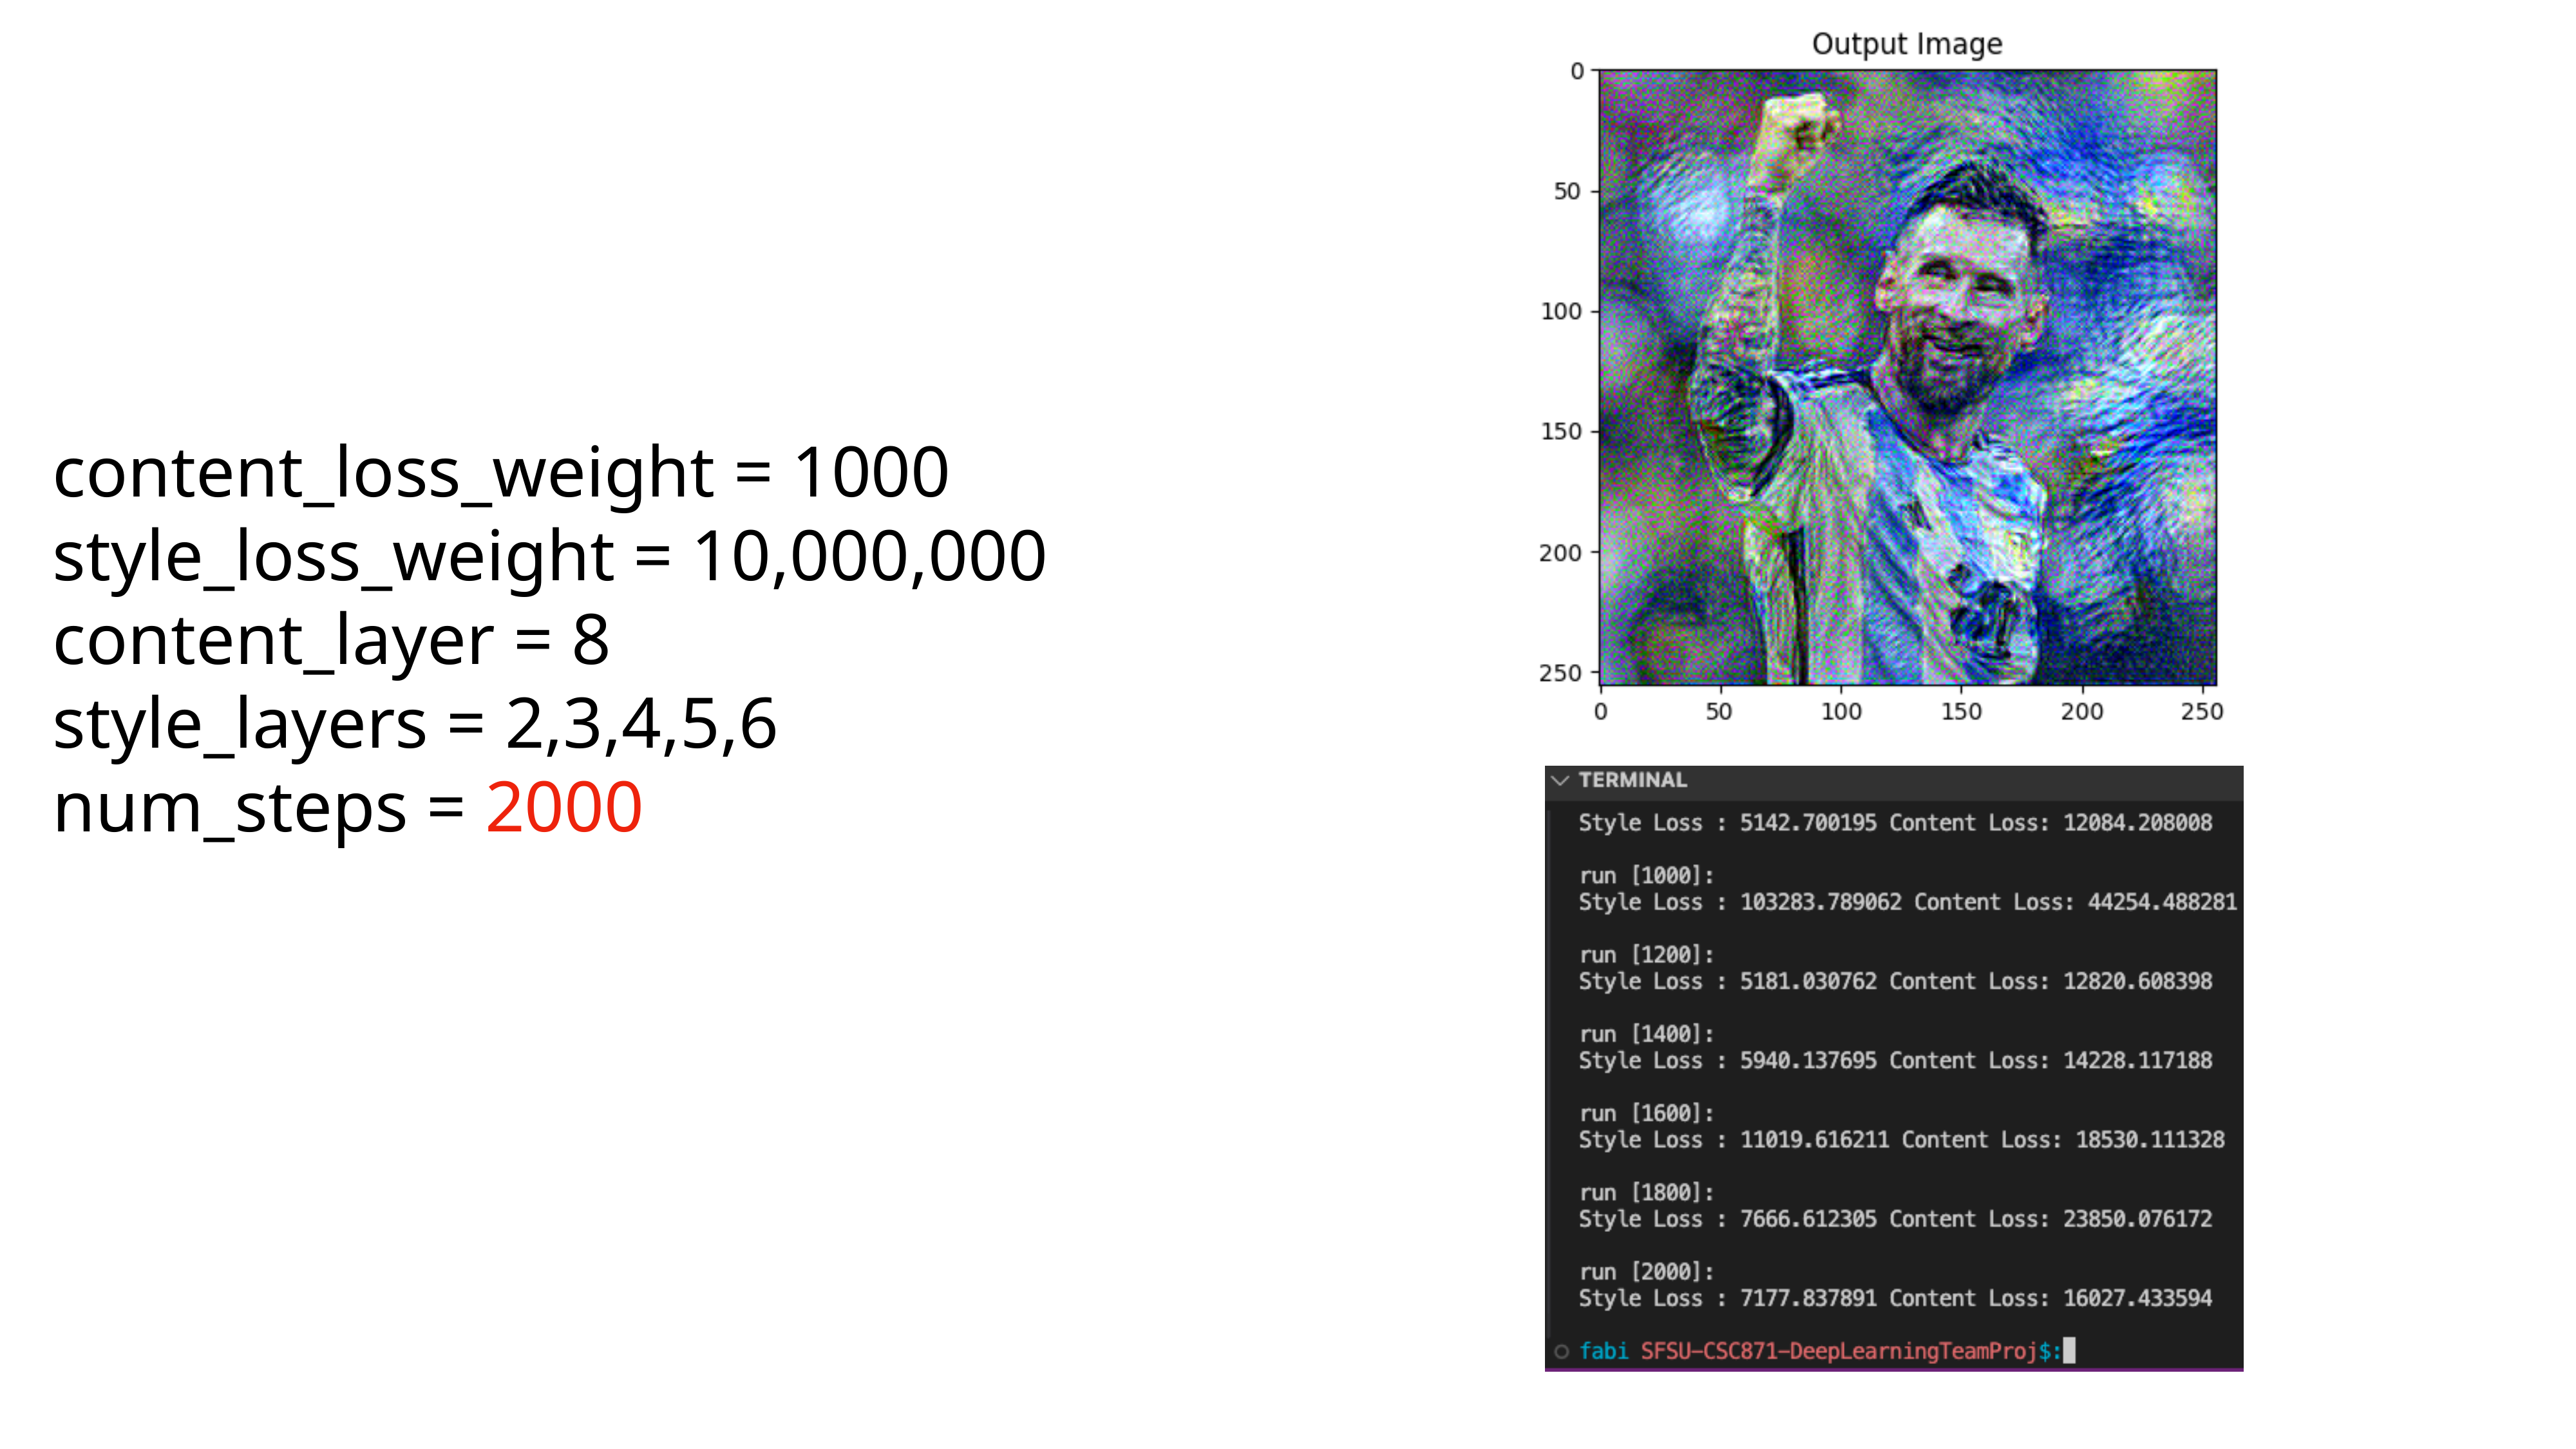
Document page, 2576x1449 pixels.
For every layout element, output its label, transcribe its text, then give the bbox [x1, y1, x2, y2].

picture [1361, 0, 2428, 1372]
list content_loss_weight = 1000 style_loss_weight = 10,000,000 content_layer = 8 style_layers = 2,3,4,5,6 num_steps = 2000 [46, 421, 1151, 1028]
